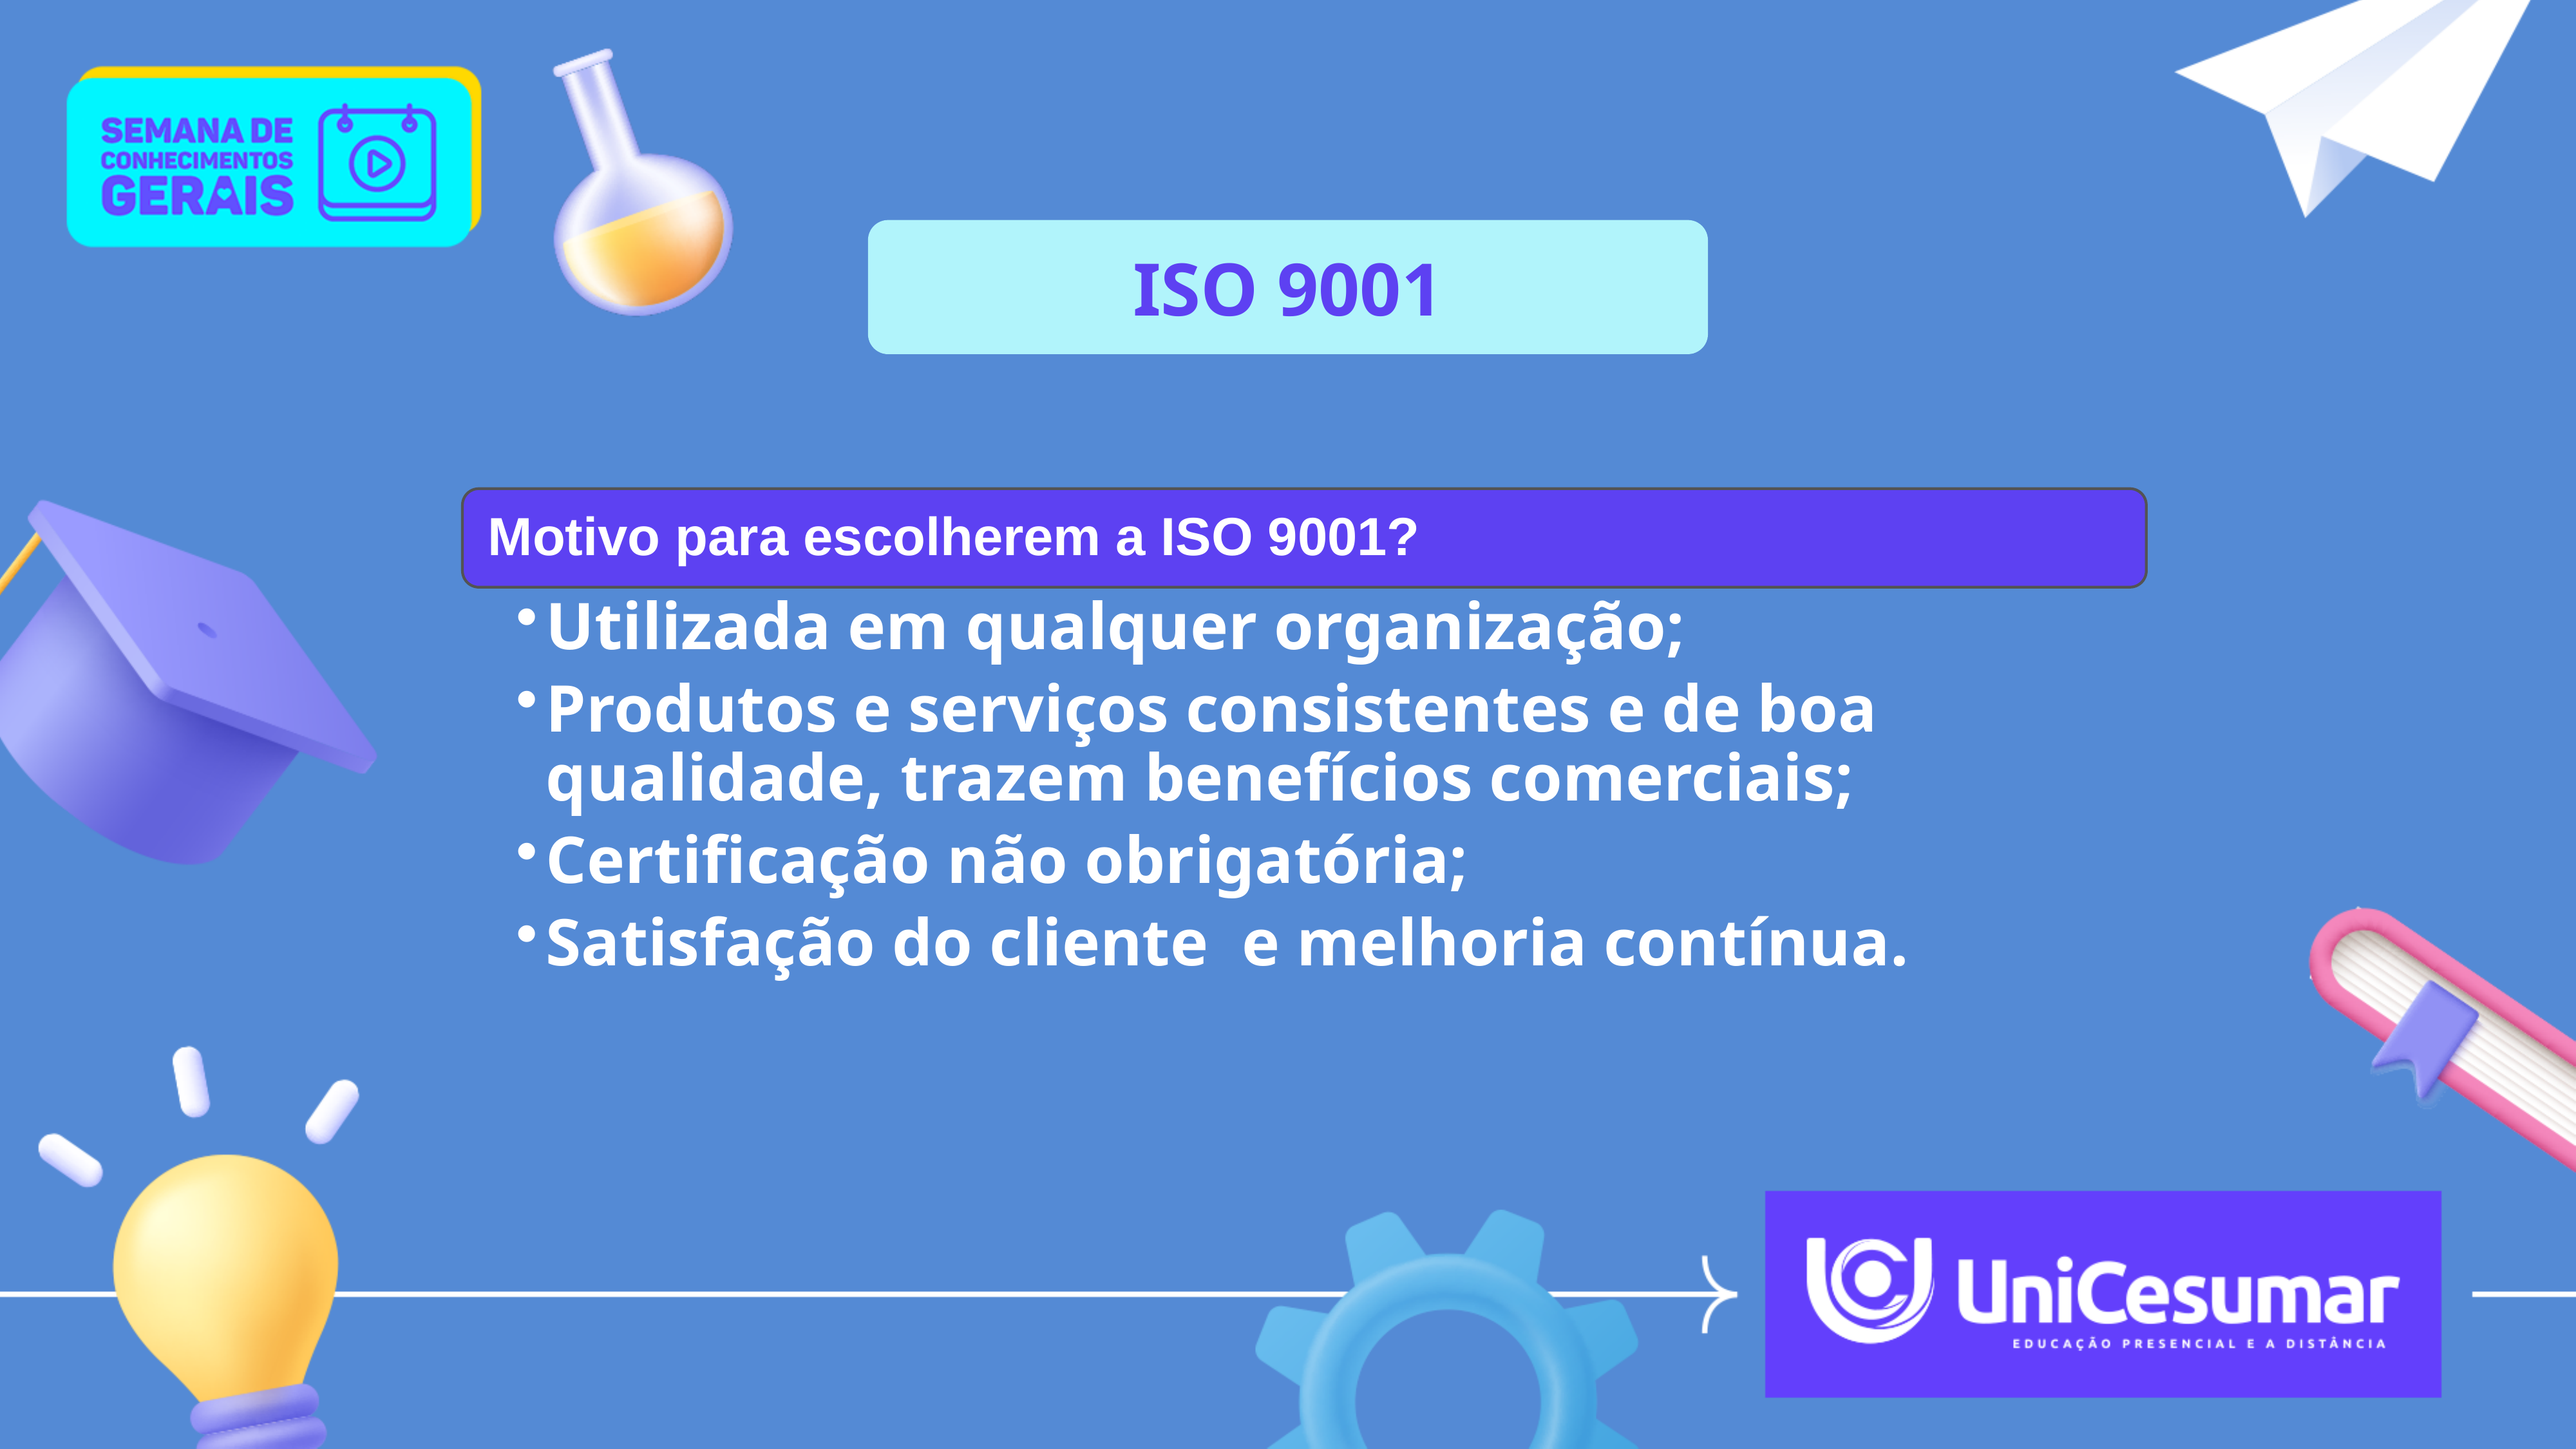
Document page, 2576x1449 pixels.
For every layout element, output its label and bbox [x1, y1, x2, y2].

picture [0, 0, 2576, 1449]
text_box [462, 314, 2147, 1153]
